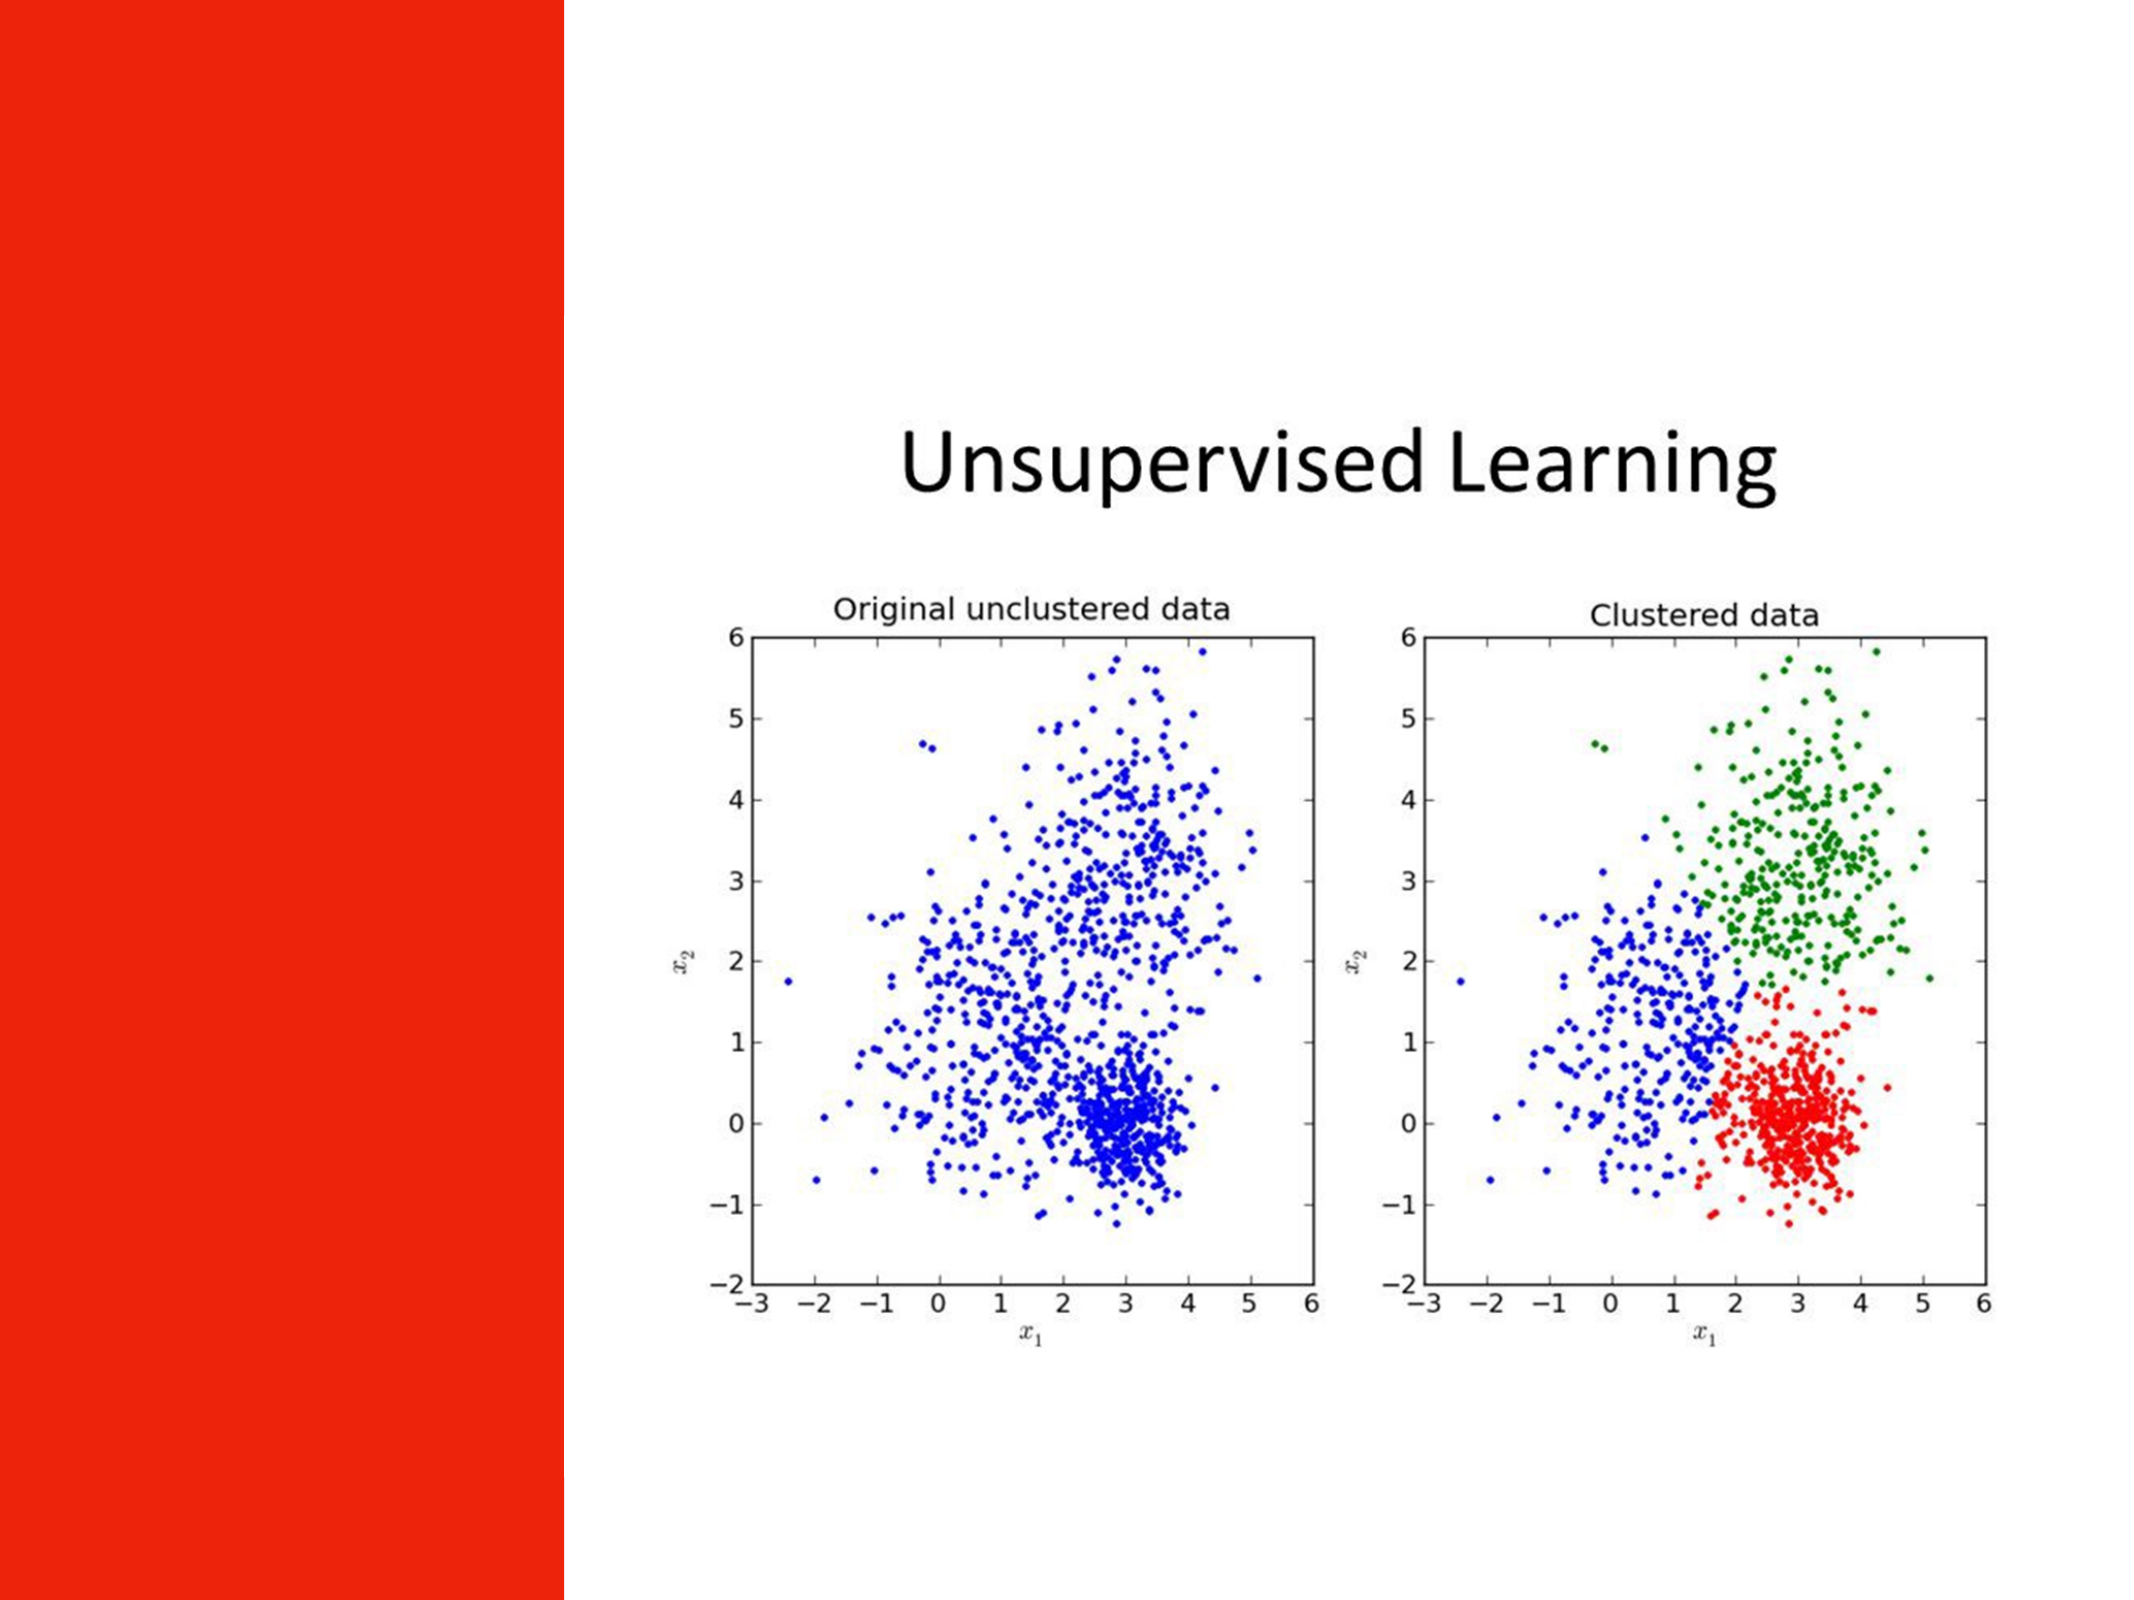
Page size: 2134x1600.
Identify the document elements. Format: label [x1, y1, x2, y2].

text_box [0, 0, 565, 1600]
picture [563, 316, 2112, 1477]
